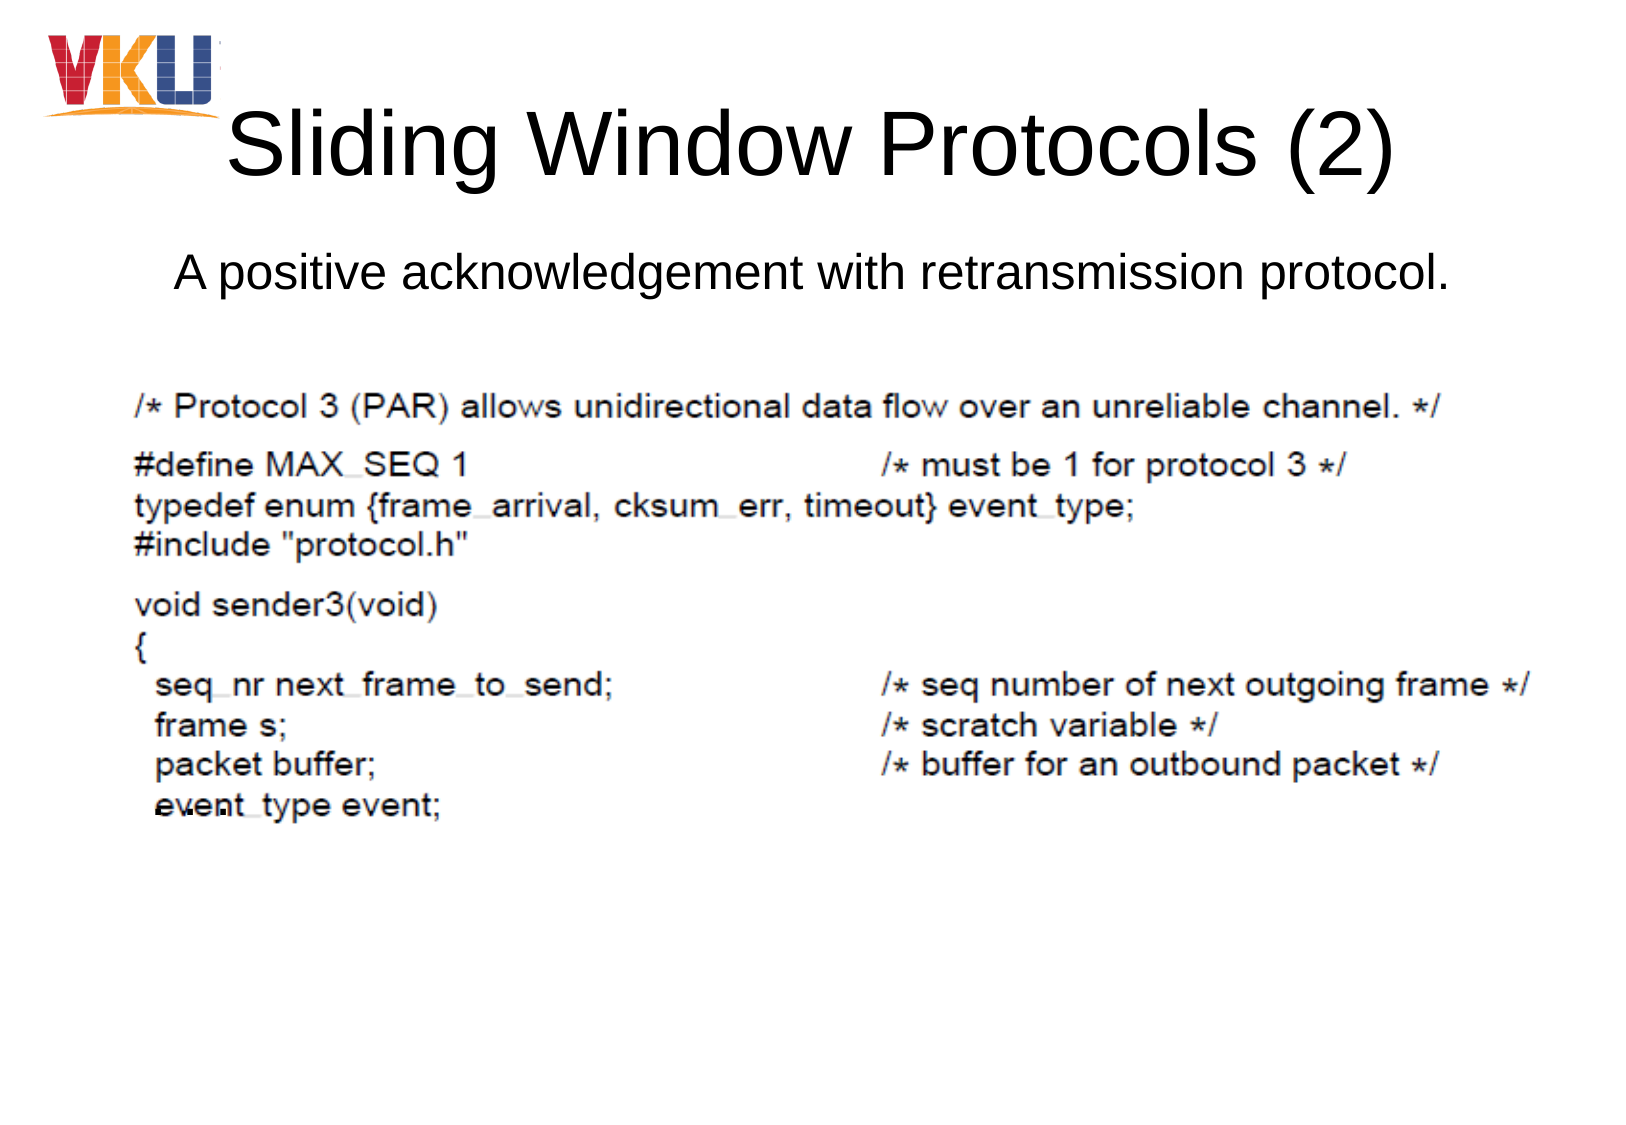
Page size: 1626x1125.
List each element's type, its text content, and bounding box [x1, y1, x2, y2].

picture [32, 21, 228, 129]
picture [92, 365, 1597, 837]
title Sliding Window Protocols (2) [81, 45, 1544, 232]
list A positive acknowledgement with retransmission protocol. [81, 232, 1544, 1038]
